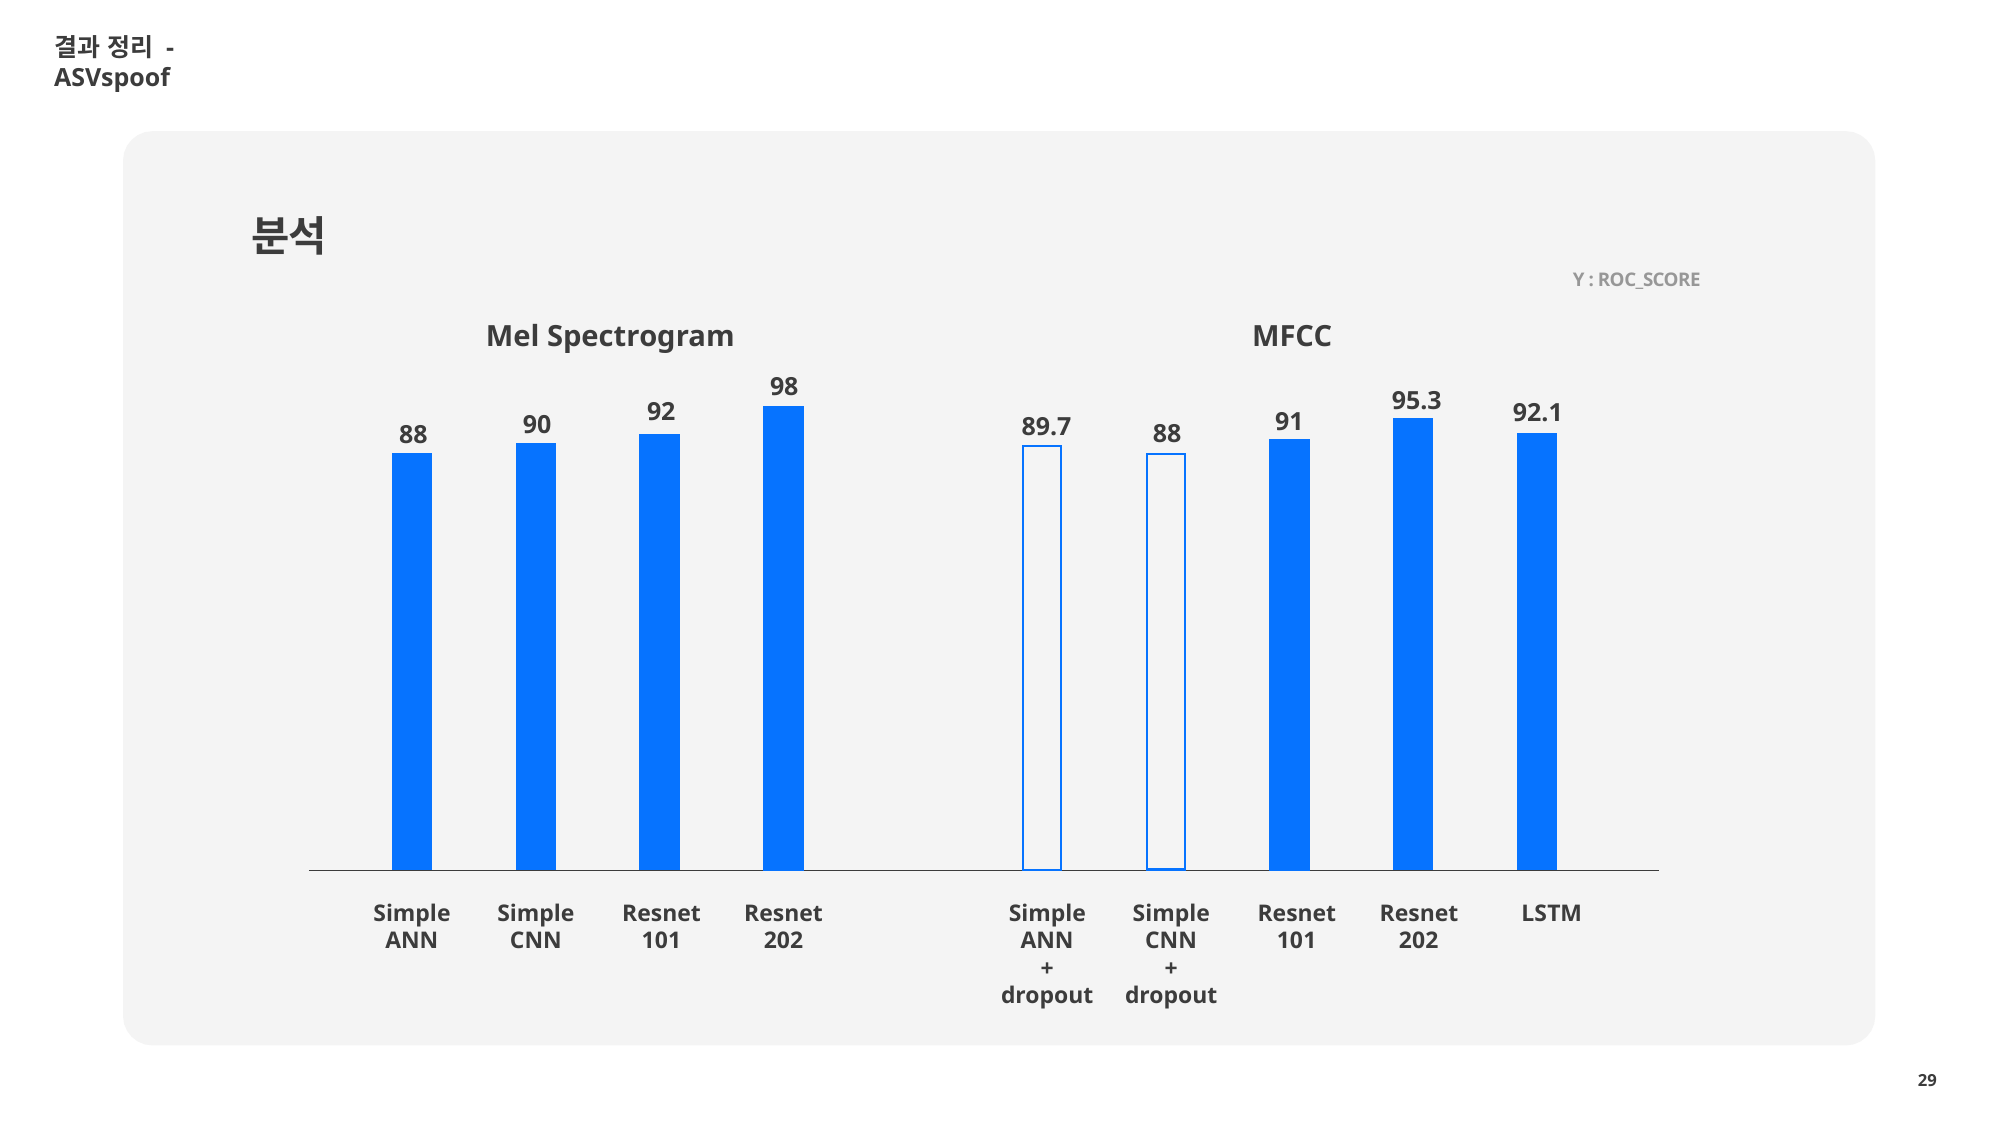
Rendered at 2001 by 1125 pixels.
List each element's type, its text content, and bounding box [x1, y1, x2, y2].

text_box Y : ROC_SCORE [1312, 262, 1701, 290]
text_box 90 [508, 400, 567, 446]
text_box MFCC [1237, 310, 1348, 361]
text_box [123, 131, 1876, 1046]
text_box 92.1 [1498, 389, 1578, 434]
text_box 88 [384, 411, 443, 457]
text_box [1517, 434, 1557, 870]
text_box 98 [755, 363, 814, 408]
text_box [516, 446, 556, 870]
text_box 95.3 [1377, 377, 1457, 422]
text_box 결과 정리 - ASVspoof [54, 31, 280, 92]
text_box 92 [632, 388, 691, 434]
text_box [984, 891, 1615, 1018]
text_box [1393, 422, 1433, 870]
text_box 분석 [251, 205, 1139, 261]
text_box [349, 891, 847, 962]
text_box [1269, 443, 1310, 871]
text_box [763, 408, 804, 871]
text_box [639, 434, 680, 870]
text_box [1146, 456, 1186, 871]
text_box [392, 457, 432, 870]
text_box 88 [1138, 410, 1197, 456]
text_box Mel Spectrogram [471, 310, 750, 361]
text_box [1022, 449, 1062, 871]
text_box 91 [1260, 398, 1319, 443]
text_box 89.7 [1006, 403, 1087, 449]
